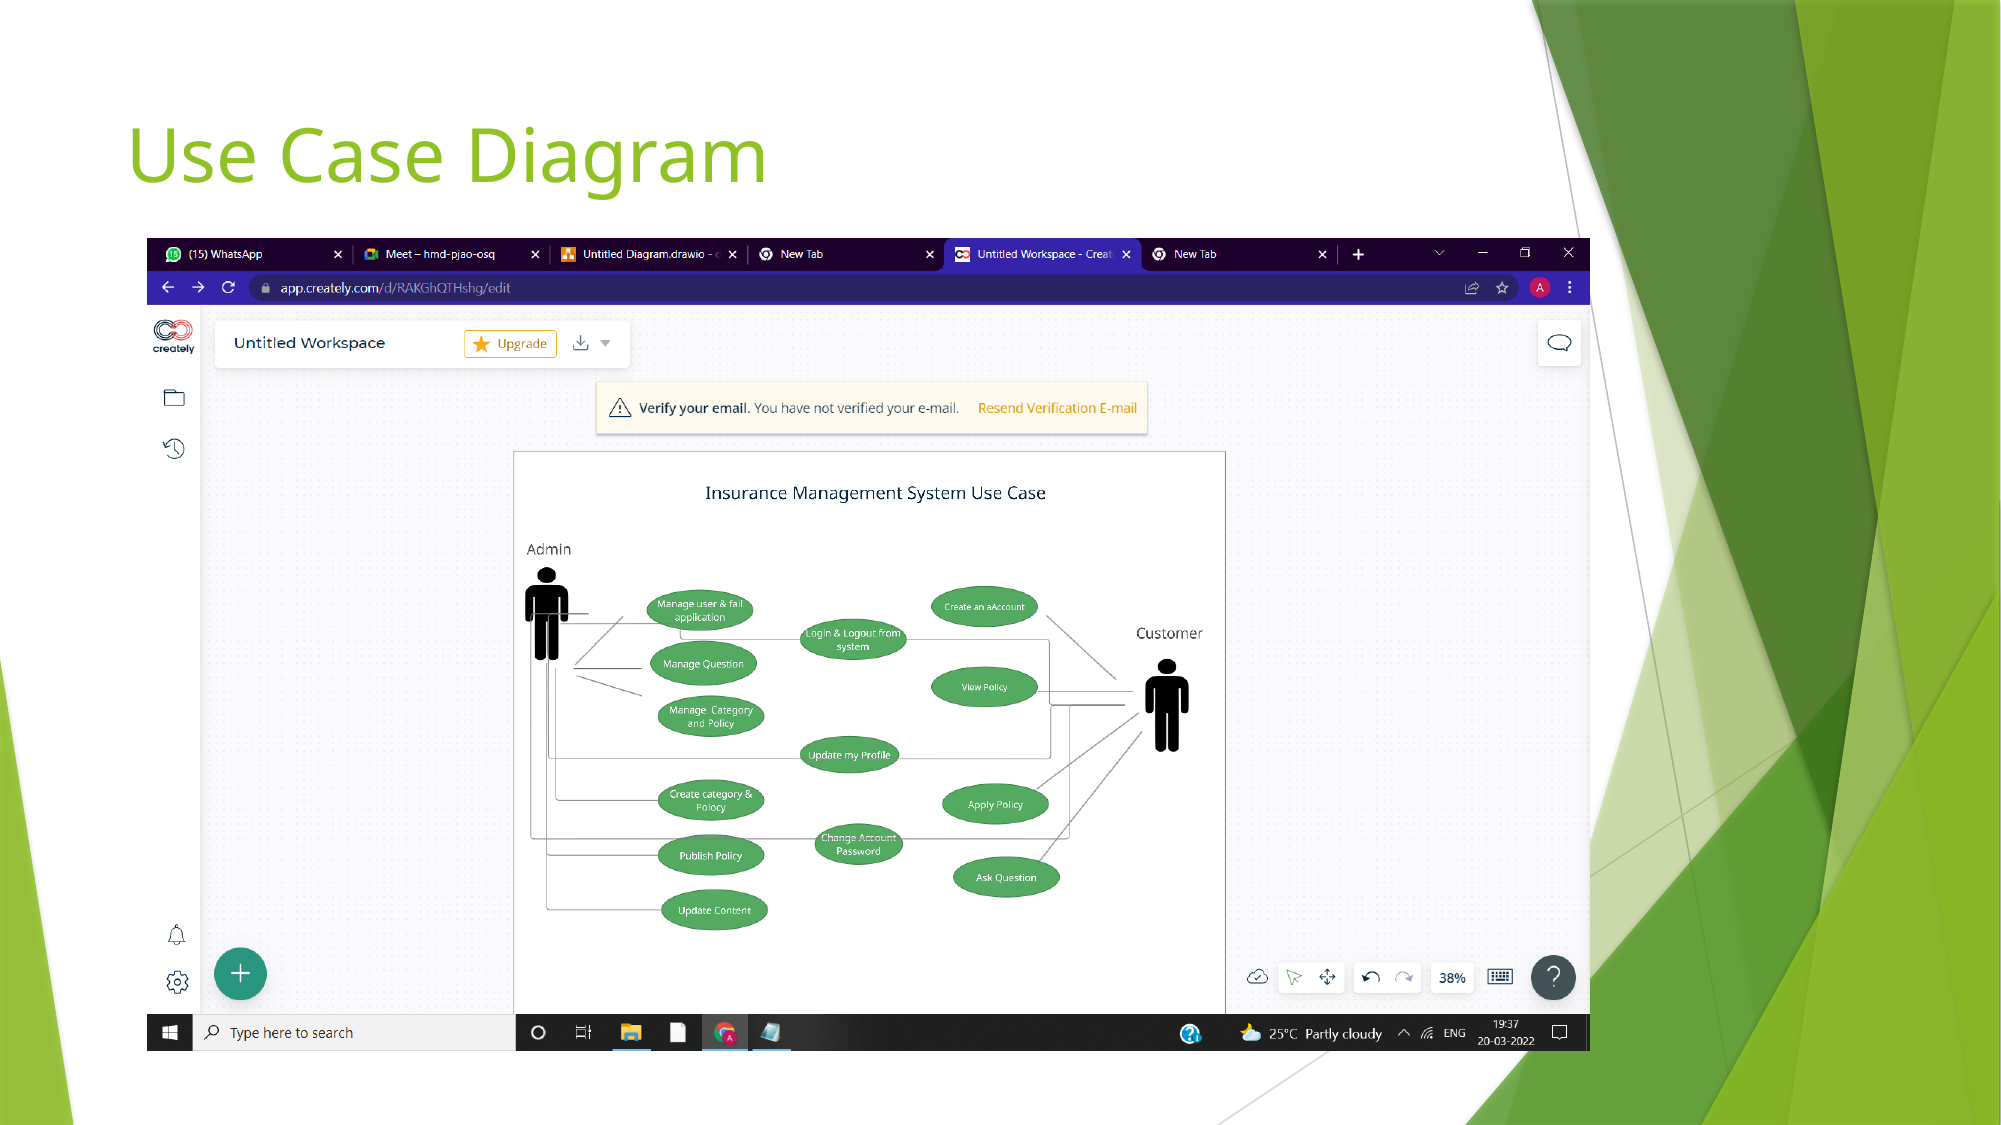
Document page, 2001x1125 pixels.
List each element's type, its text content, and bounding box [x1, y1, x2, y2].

picture [146, 238, 1591, 1051]
title Use Case Diagram [111, 99, 1522, 317]
